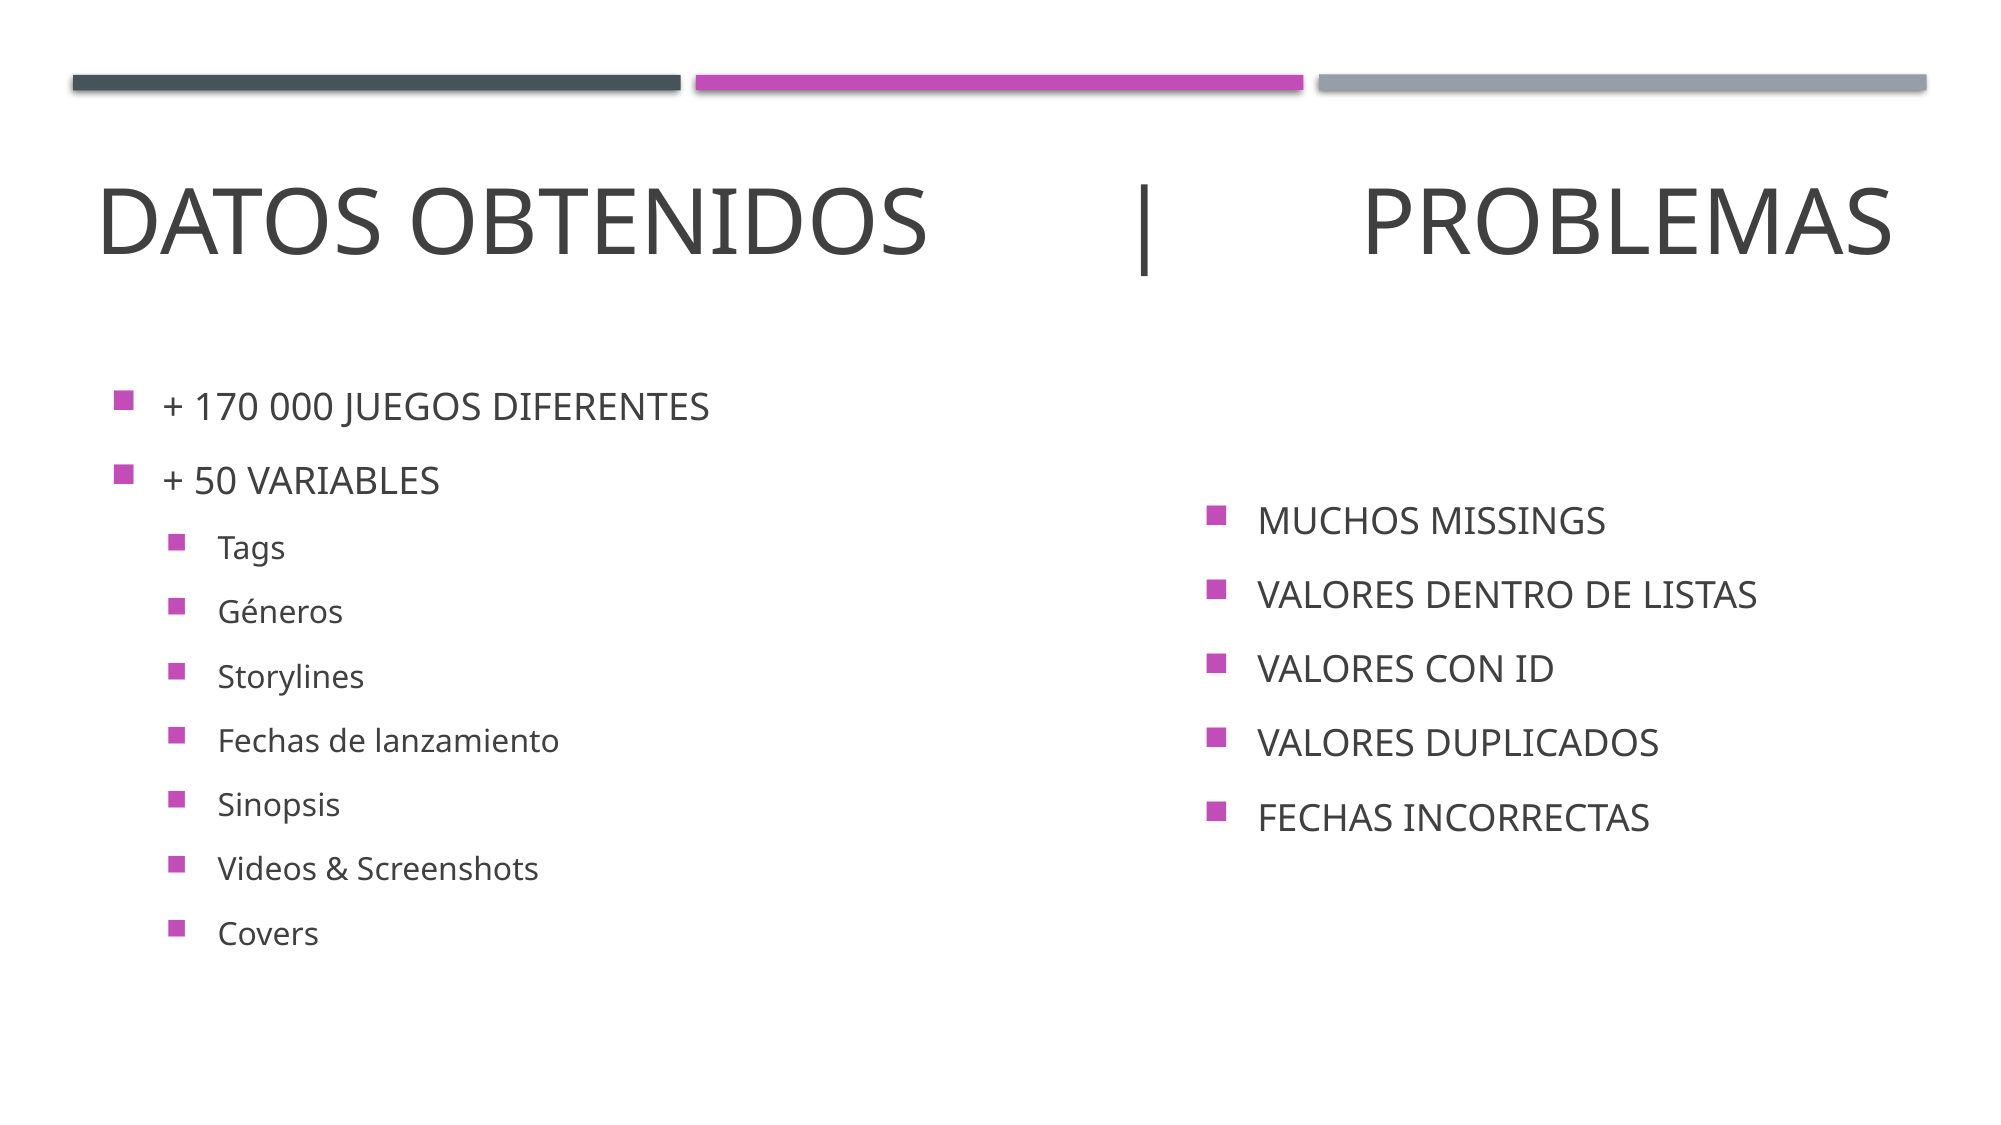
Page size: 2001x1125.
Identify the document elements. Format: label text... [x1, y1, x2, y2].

list + 170 000 JUEGOS DIFERENTES + 50 VARIABLES Tags Géneros Storylines Fechas de lanzamiento Sinopsis Videos & Screenshots Covers [95, 365, 948, 962]
title Datos obtenidos | Problemas [32, 119, 1929, 282]
list MUCHOS MISSINGS VALORES DENTRO DE LISTAS VALORES CON ID VALORES DUPLICADOS FECHAS INCORRECTAS [1188, 365, 2000, 962]
